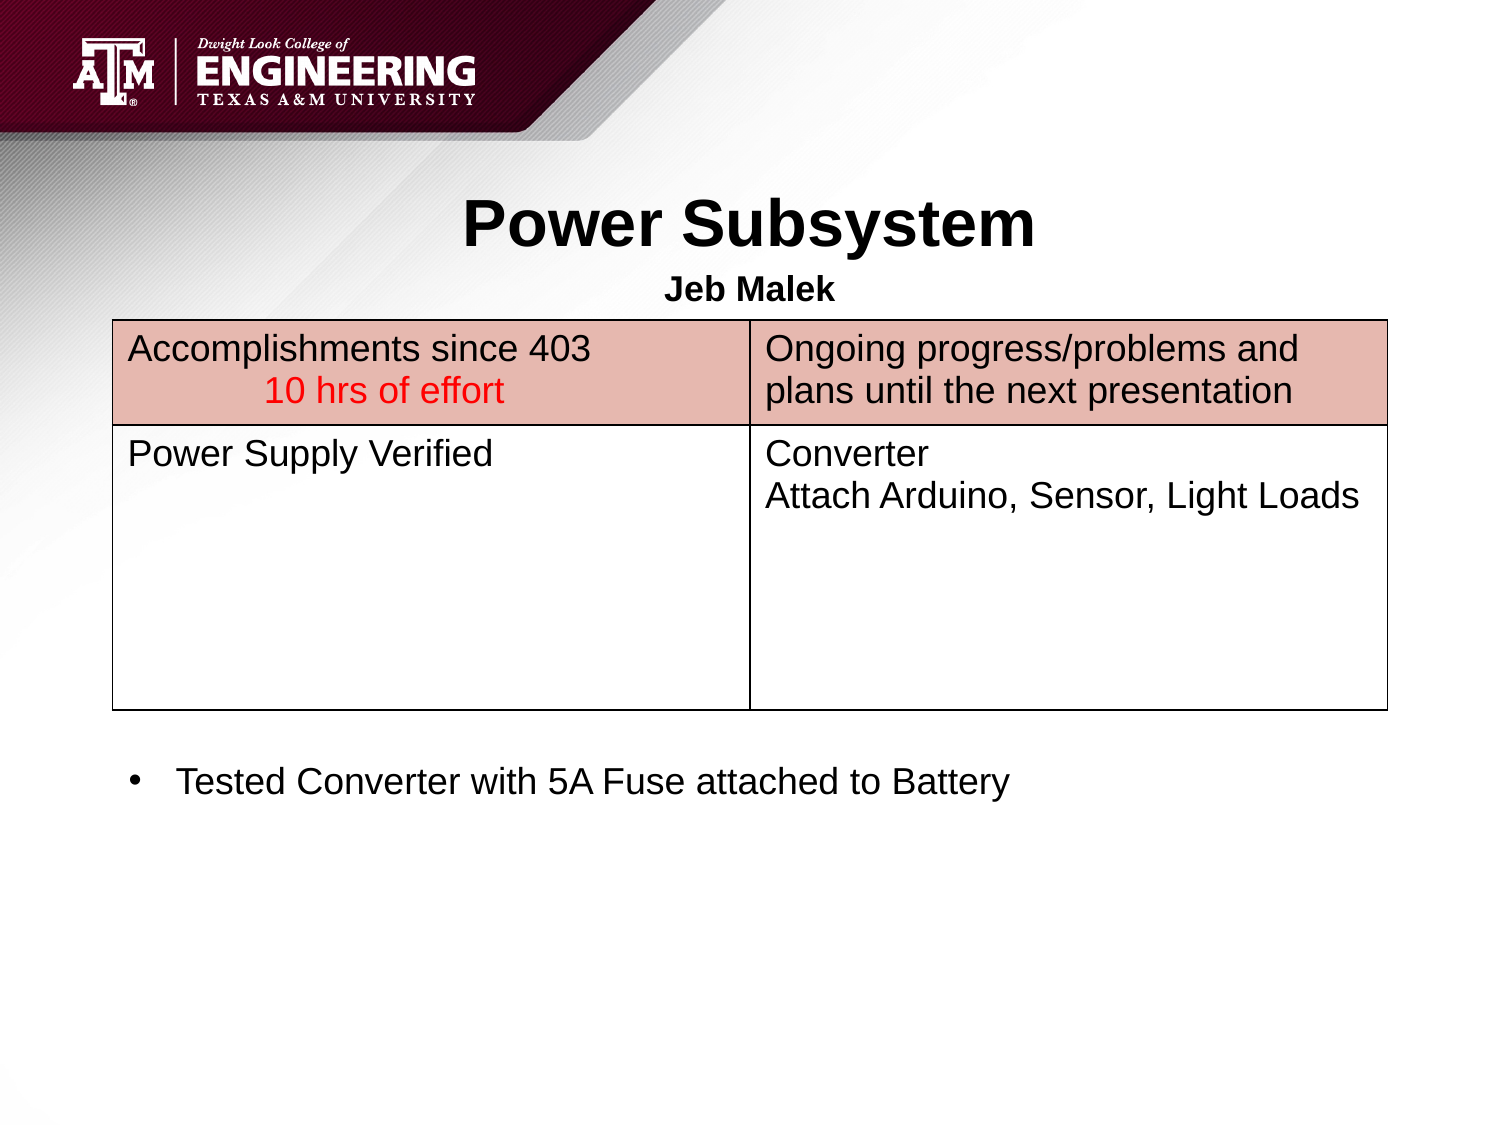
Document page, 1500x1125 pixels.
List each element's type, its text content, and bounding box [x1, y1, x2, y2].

table_header Accomplishments since 403 10 hrs of effort [113, 321, 749, 424]
table_cell Power Supply Verified [113, 426, 749, 709]
table_cell Converter Attach Arduino, Sensor, Light Loads [751, 426, 1387, 709]
picture [0, 0, 1500, 1125]
title Power Subsystem Jeb Malek [75, 172, 1425, 304]
table_header Ongoing progress/problems and plans until the next presentation [751, 321, 1387, 424]
text_box Tested Converter with 5A Fuse attached to Battery [113, 749, 1389, 810]
